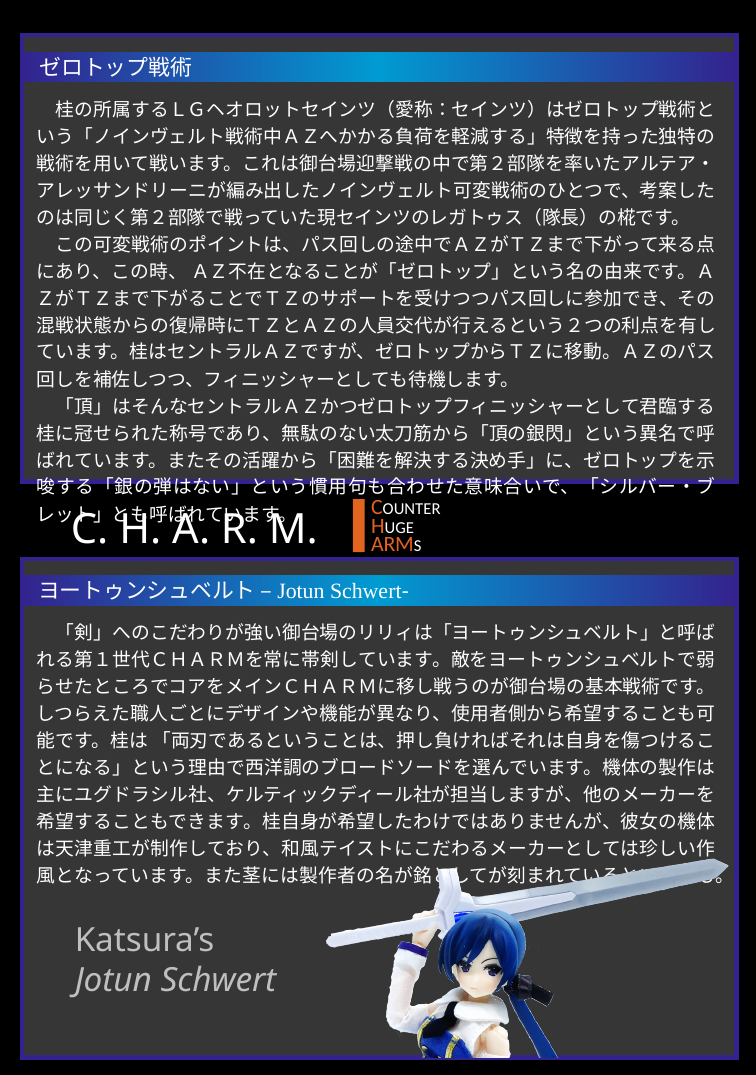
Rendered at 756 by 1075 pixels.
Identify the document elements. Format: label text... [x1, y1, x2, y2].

text_box COUNTER HUGE ARMS [356, 533, 456, 563]
text_box 「剣」へのこだわりが強い御台場のリリィは「ヨートゥンシュベルト」と呼ばれる第１世代ＣＨＡＲＭを常に帯剣しています。敵をヨートゥンシュベルトで弱らせたところでコアをメインＣＨＡＲＭに移し戦うのが御台場の基本戦術です。しつらえた職人ごとにデザインや機能が異なり、使用者側から希望することも可能です。桂は 「両刃であるということは、押し負ければそれは自身を傷つけることになる」という理由で西洋調のブロードソードを選んでいます。機体の製作は主にユグドラシル社、ケルティックディール社が担当しますが、他のメーカーを希望することもできます。桂自身が希望したわけではありませんが、彼女の機体は天津重工が制作しており、和風テイストにこだわるメーカーとしては珍しい作風となっています。また茎には製作者の名が銘としてが刻まれているという噂も。 [22, 608, 731, 894]
text_box [21, 34, 738, 482]
text_box [424, 575, 736, 606]
text_box ヨートゥンシュベルト –Jotun Schwert- [23, 569, 424, 611]
text_box [352, 533, 356, 553]
text_box ゼロトップ戦術 [25, 45, 207, 87]
text_box C. H. A. R. M. [56, 533, 334, 560]
picture [276, 840, 756, 1058]
text_box Katsura’s Jotun Schwert [60, 911, 276, 1006]
text_box 桂の所属するＬＧヘオロットセインツ（愛称：セインツ）はゼロトップ戦術という「ノインヴェルト戦術中ＡＺへかかる負荷を軽減する」特徴を持った独特の戦術を用いて戦います。これは御台場迎撃戦の中で第２部隊を率いたアルテア・アレッサンドリーニが編み出したノインヴェルト可変戦術のひとつで、考案したのは同じく第２部隊で戦っていた現セインツのレガトゥス（隊長）の椛です。 この可変戦術のポイントは、パス回しの途中でＡＺがＴＺまで下がって来る点にあり、この時、 ＡＺ不在となることが「ゼロトップ」という名の由来です。ＡＺがＴＺまで下がることでＴＺのサポートを受けつつパス回しに参加でき、その混戦状態からの復帰時にＴＺとＡＺの人員交代が行えるという２つの利点を有しています。桂はセントラルＡＺですが、ゼロトップからＴＺに移動。ＡＺのパス回しを補佐しつつ、フィニッシャーとしても待機します。 「頂」はそんなセントラルＡＺかつゼロトップフィニッシャーとして君臨する桂に冠せられた称号であり、無駄のない太刀筋から「頂の銀閃」という異名で呼ばれています。またその活躍から「困難を解決する決め手」に、ゼロトップを示唆する「銀の弾はない」という慣用句も合わせた意味合いで、「シルバー・ブレット」とも呼ばれています。 [22, 85, 731, 533]
text_box [207, 51, 736, 83]
text_box [21, 558, 738, 1058]
